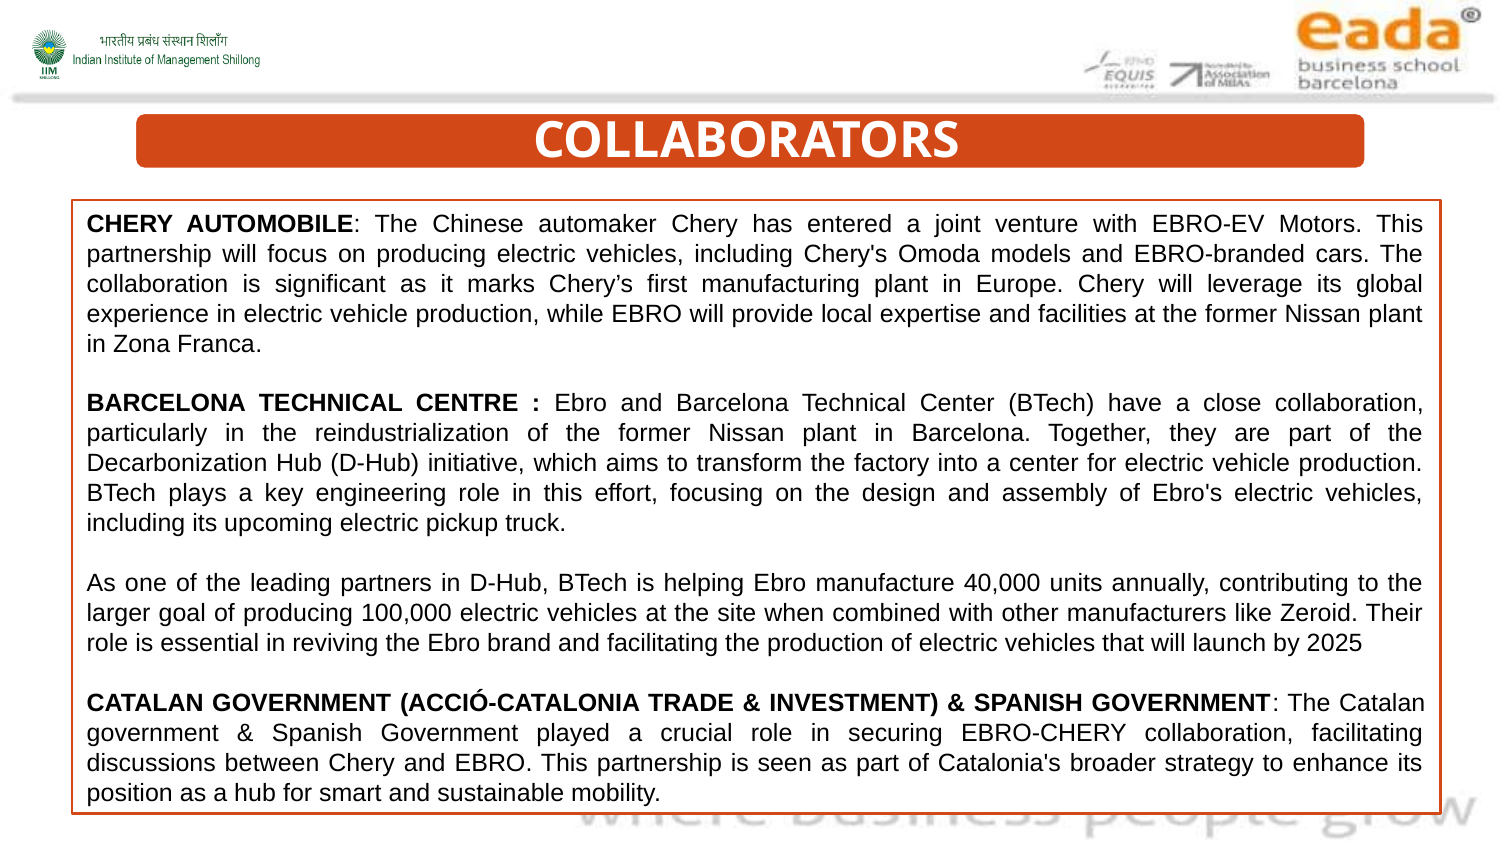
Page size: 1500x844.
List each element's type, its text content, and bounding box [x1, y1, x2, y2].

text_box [134, 112, 1366, 169]
picture [0, 0, 1500, 844]
text_box CHERY AUTOMOBILE: The Chinese automaker Chery has entered a joint venture with EBRO-EV Motors. This partnership will focus on producing electric vehicles, including Chery's Omoda models and EBRO-branded cars. The collaboration is significant as it marks Chery’s first manufacturing plant in Europe. Chery will leverage its global experience in electric vehicle production, while EBRO will provide local expertise and facilities at the former Nissan plant in Zona Franca​. BARCELONA TECHNICAL CENTRE : Ebro and Barcelona Technical Center (BTech) have a close collaboration, particularly in the reindustrialization of the former Nissan plant in Barcelona. Together, they are part of the Decarbonization Hub (D-Hub) initiative, which aims to transform the factory into a center for electric vehicle production. BTech plays a key engineering role in this effort, focusing on the design and assembly of Ebro's electric vehicles, including its upcoming electric pickup truck. As one of the leading partners in D-Hub, BTech is helping Ebro manufacture 40,000 units annually, contributing to the larger goal of producing 100,000 electric vehicles at the site when combined with other manufacturers like Zeroid. Their role is essential in reviving the Ebro brand and facilitating the production of electric vehicles that will launch by 2025 CATALAN GOVERNMENT (ACCIÓ-CATALONIA TRADE & INVESTMENT) & SPANISH GOVERNMENT: The Catalan government & Spanish Government played a crucial role in securing EBRO-CHERY collaboration, facilitating discussions between Chery and EBRO. This partnership is seen as part of Catalonia's broader strategy to enhance its position as a hub for smart and sustainable mobility. [71, 199, 1442, 815]
